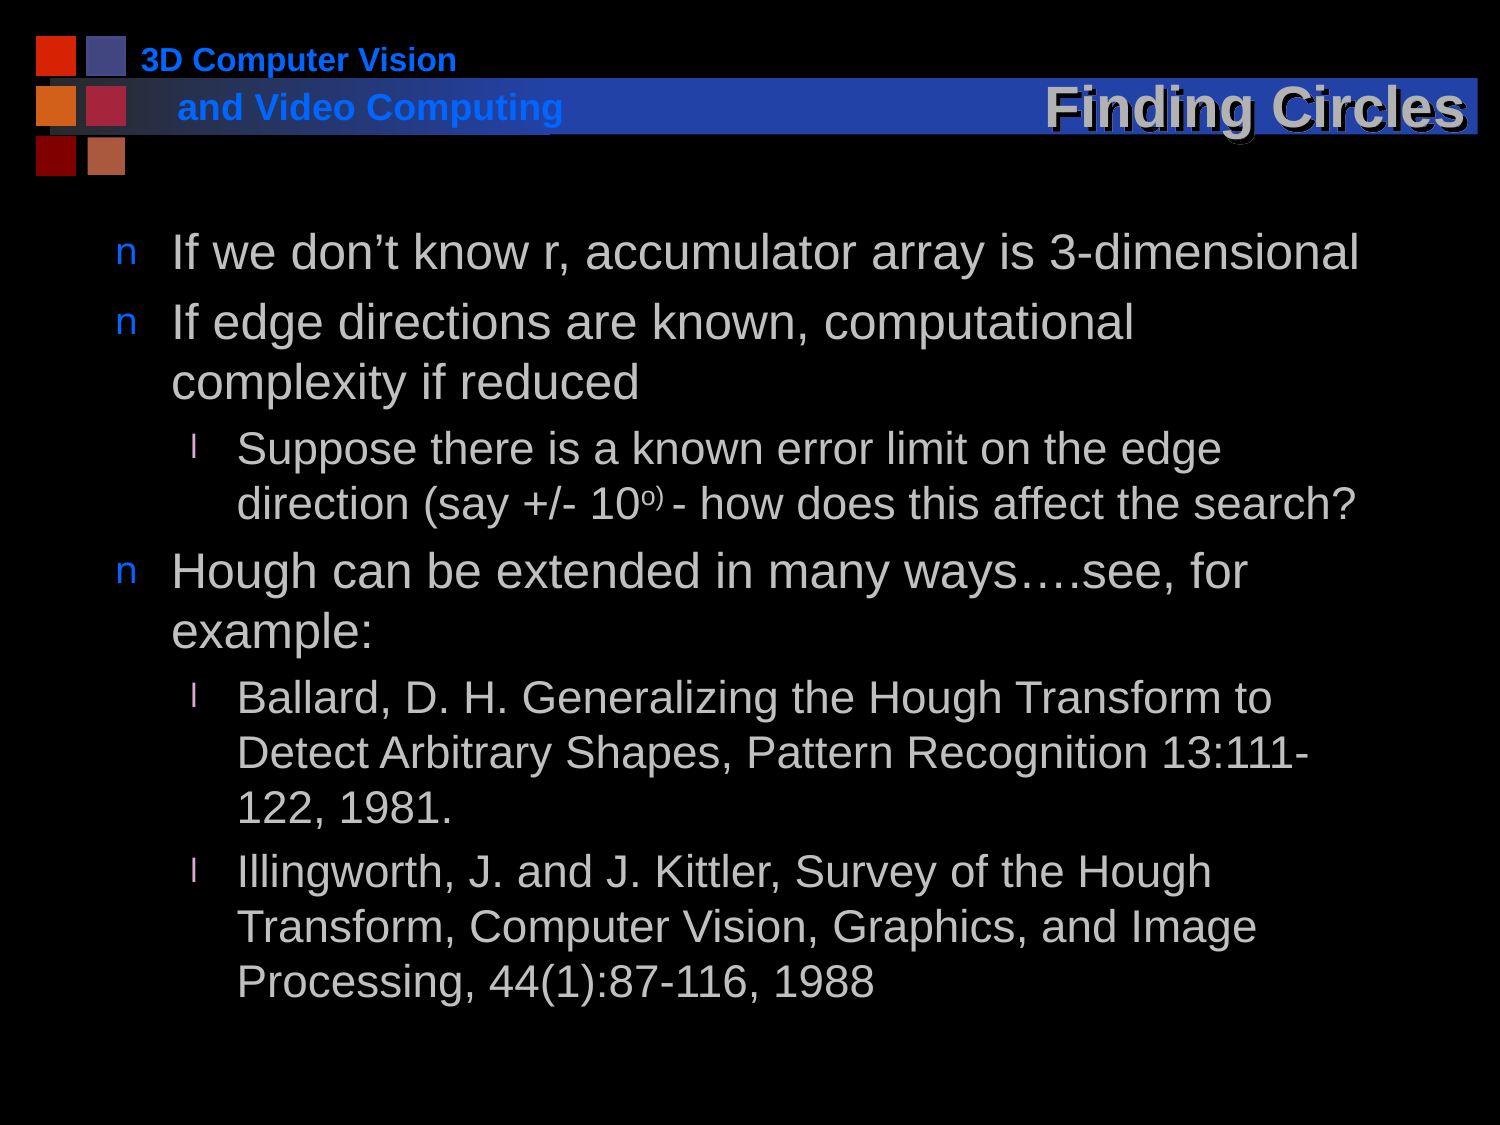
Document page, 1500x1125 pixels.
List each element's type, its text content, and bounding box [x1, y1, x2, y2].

title Finding Circles [1022, 46, 1488, 148]
list If we don’t know r, accumulator array is 3-dimensional If edge directions are known, computational complexity if reduced Suppose there is a known error limit on the edge direction (say +/- 10o) - how does this affect the search? Hough can be extended in many ways….see, for example: Ballard, D. H. Generalizing the Hough Transform to Detect Arbitrary Shapes, Pattern Recognition 13:111-122, 1981. Illingworth, J. and J. Kittler, Survey of the Hough Transform, Computer Vision, Graphics, and Image Processing, 44(1):87-116, 1988 [99, 211, 1388, 601]
